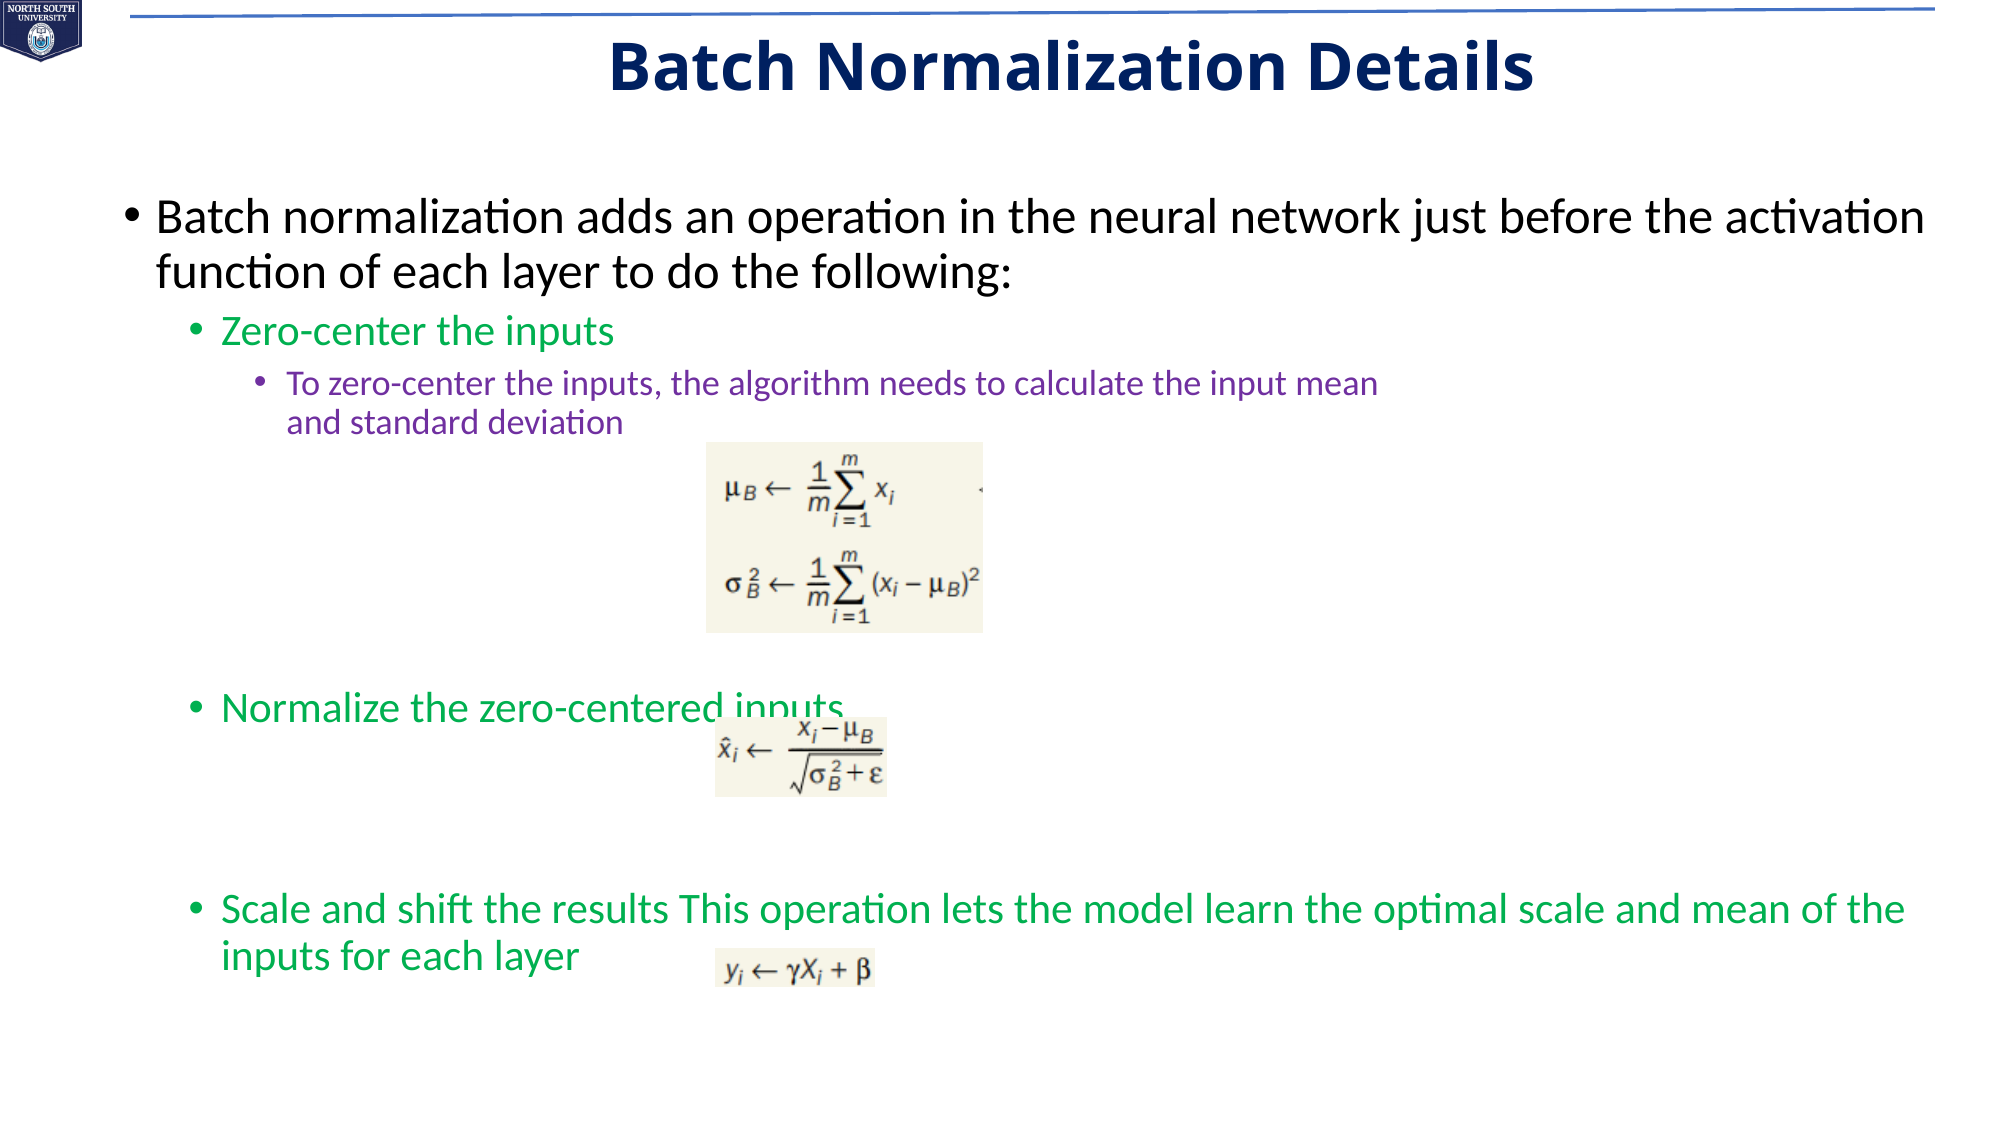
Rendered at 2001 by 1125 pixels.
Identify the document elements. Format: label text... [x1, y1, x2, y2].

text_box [706, 442, 983, 987]
picture [0, 0, 82, 65]
title Batch Normalization Details [209, 25, 1935, 112]
list Batch normalization adds an operation in the neural network just before the activation function of each layer to do the following: Zero-center the inputs To zero-center the inputs, the algorithm needs to calculate the input mean and standard deviation Normalize the zero-centered inputs Scale and shift the results This operation lets the model learn the optimal scale and mean of the inputs for each layer [108, 182, 1966, 1042]
